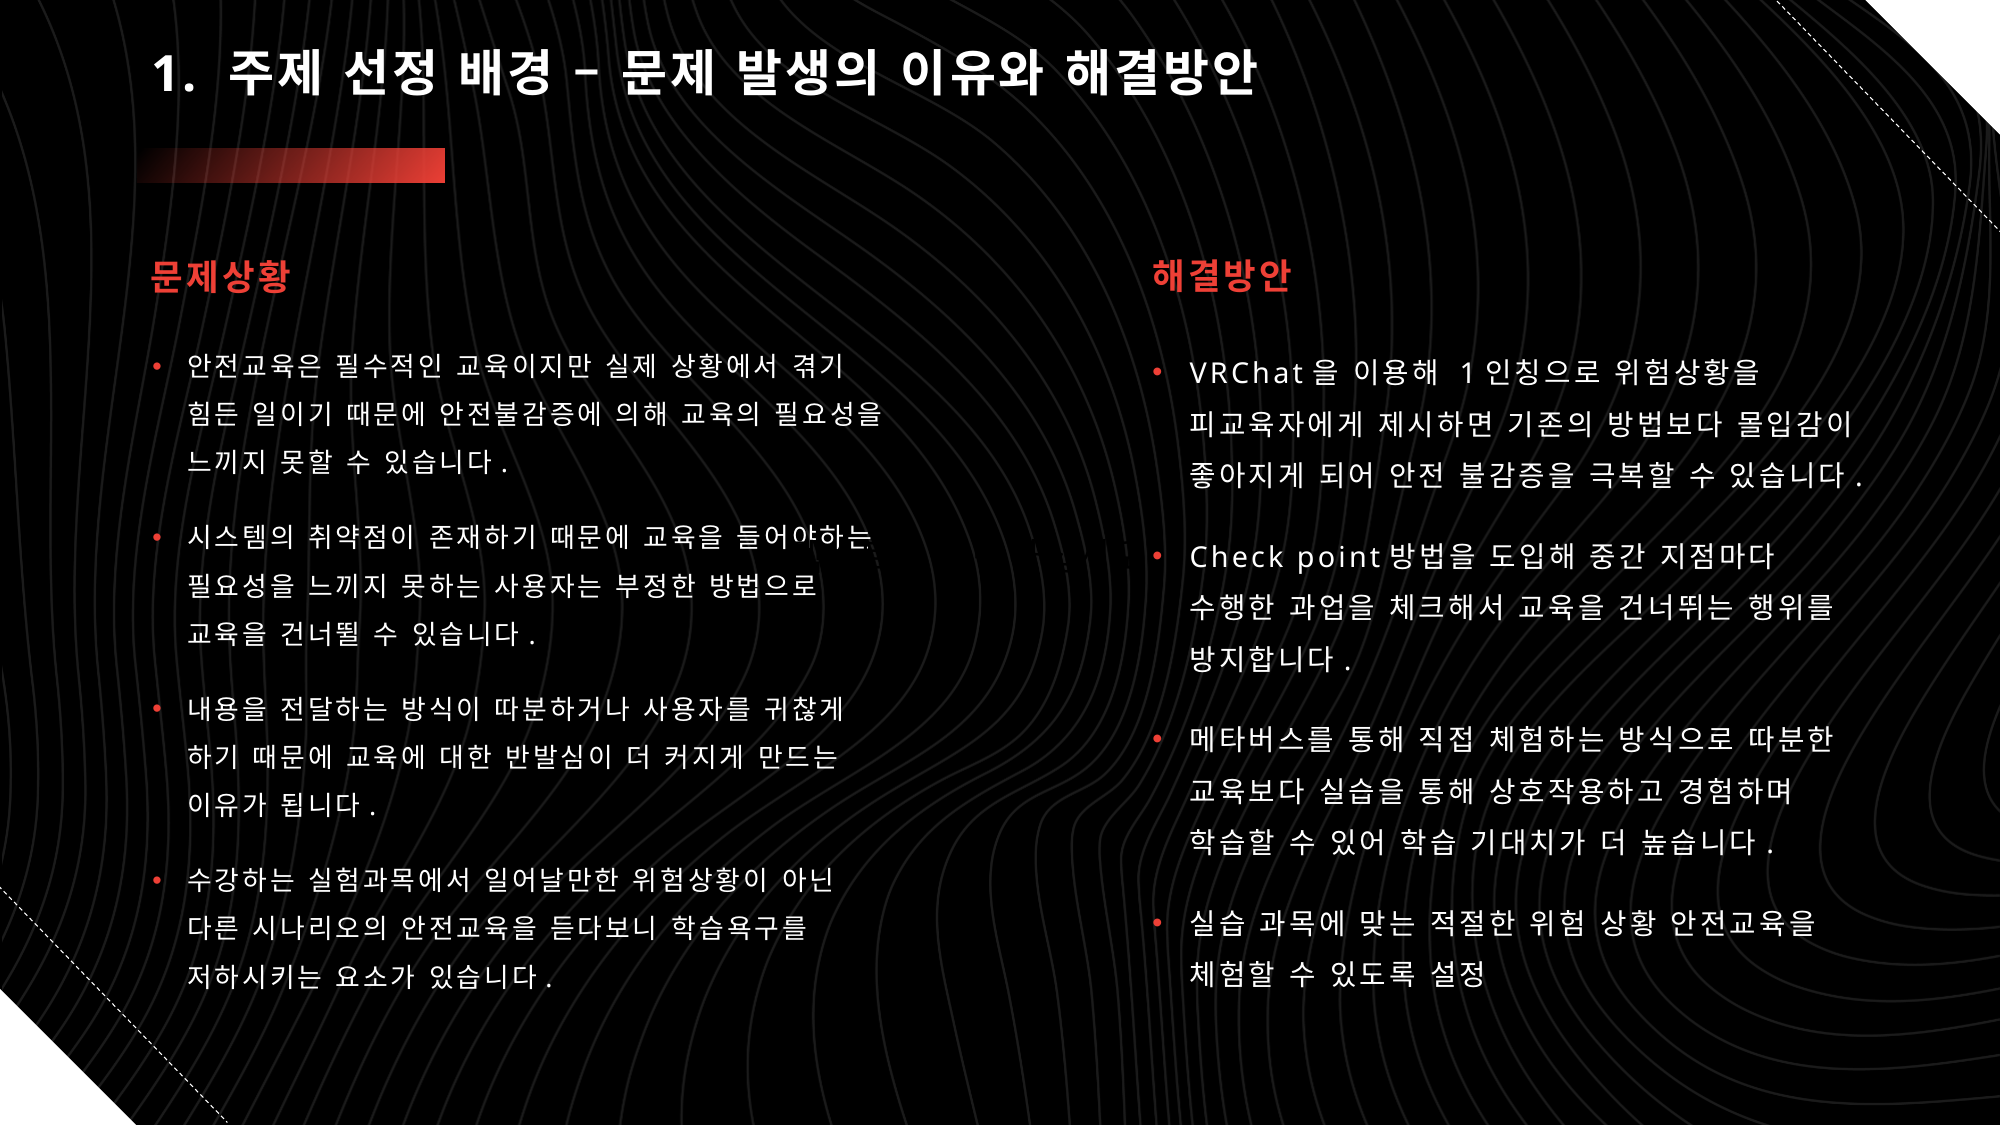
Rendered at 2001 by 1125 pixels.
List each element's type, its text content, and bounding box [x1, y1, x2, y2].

list 해결방안 [1137, 204, 1865, 325]
title 1. 주제 선정 배경 – 문제 발생의 이유와 해결방안 [136, 27, 1863, 124]
list VRChat을 이용해 1인칭으로 위험상황을 피교육자에게 제시하면 기존의 방법보다 몰입감이 좋아지게 되어 안전 불감증을 극복할 수 있습니다. Check point방법을 도입해 중간 지점마다 수행한 과업을 체크해서 교육을 건너뛰는 행위를 방지합니다. 메타버스를 통해 직접 체험하는 방식으로 따분한 교육보다 실습을 통해 상호작용하고 경험하며 학습할 수 있어 학습 기대치가 더 높습니다. 실습 과목에 맞는 적절한 위험 상황 안전교육을 체험할 수 있도록 설정 [1137, 330, 1890, 1003]
text_box 텍스트를 입력하십시오 [774, 524, 1225, 585]
list 안전교육은 필수적인 교육이지만 실제 상황에서 겪기 힘든 일이기 때문에 안전불감증에 의해 교육의 필요성을 느끼지 못할 수 있습니다. 시스템의 취약점이 존재하기 때문에 교육을 들어야하는 필요성을 느끼지 못하는 사용자는 부정한 방법으로 교육을 건너뛸 수 있습니다. 내용을 전달하는 방식이 따분하거나 사용자를 귀찮게 하기 때문에 교육에 대한 반발심이 더 커지게 만드는 이유가 됩니다. 수강하는 실험과목에서 일어날만한 위험상황이 아닌 다른 시나리오의 안전교육을 듣다보니 학습욕구를 저하시키는 요소가 있습니다. [137, 326, 911, 1005]
list 문제상황 [135, 205, 863, 326]
